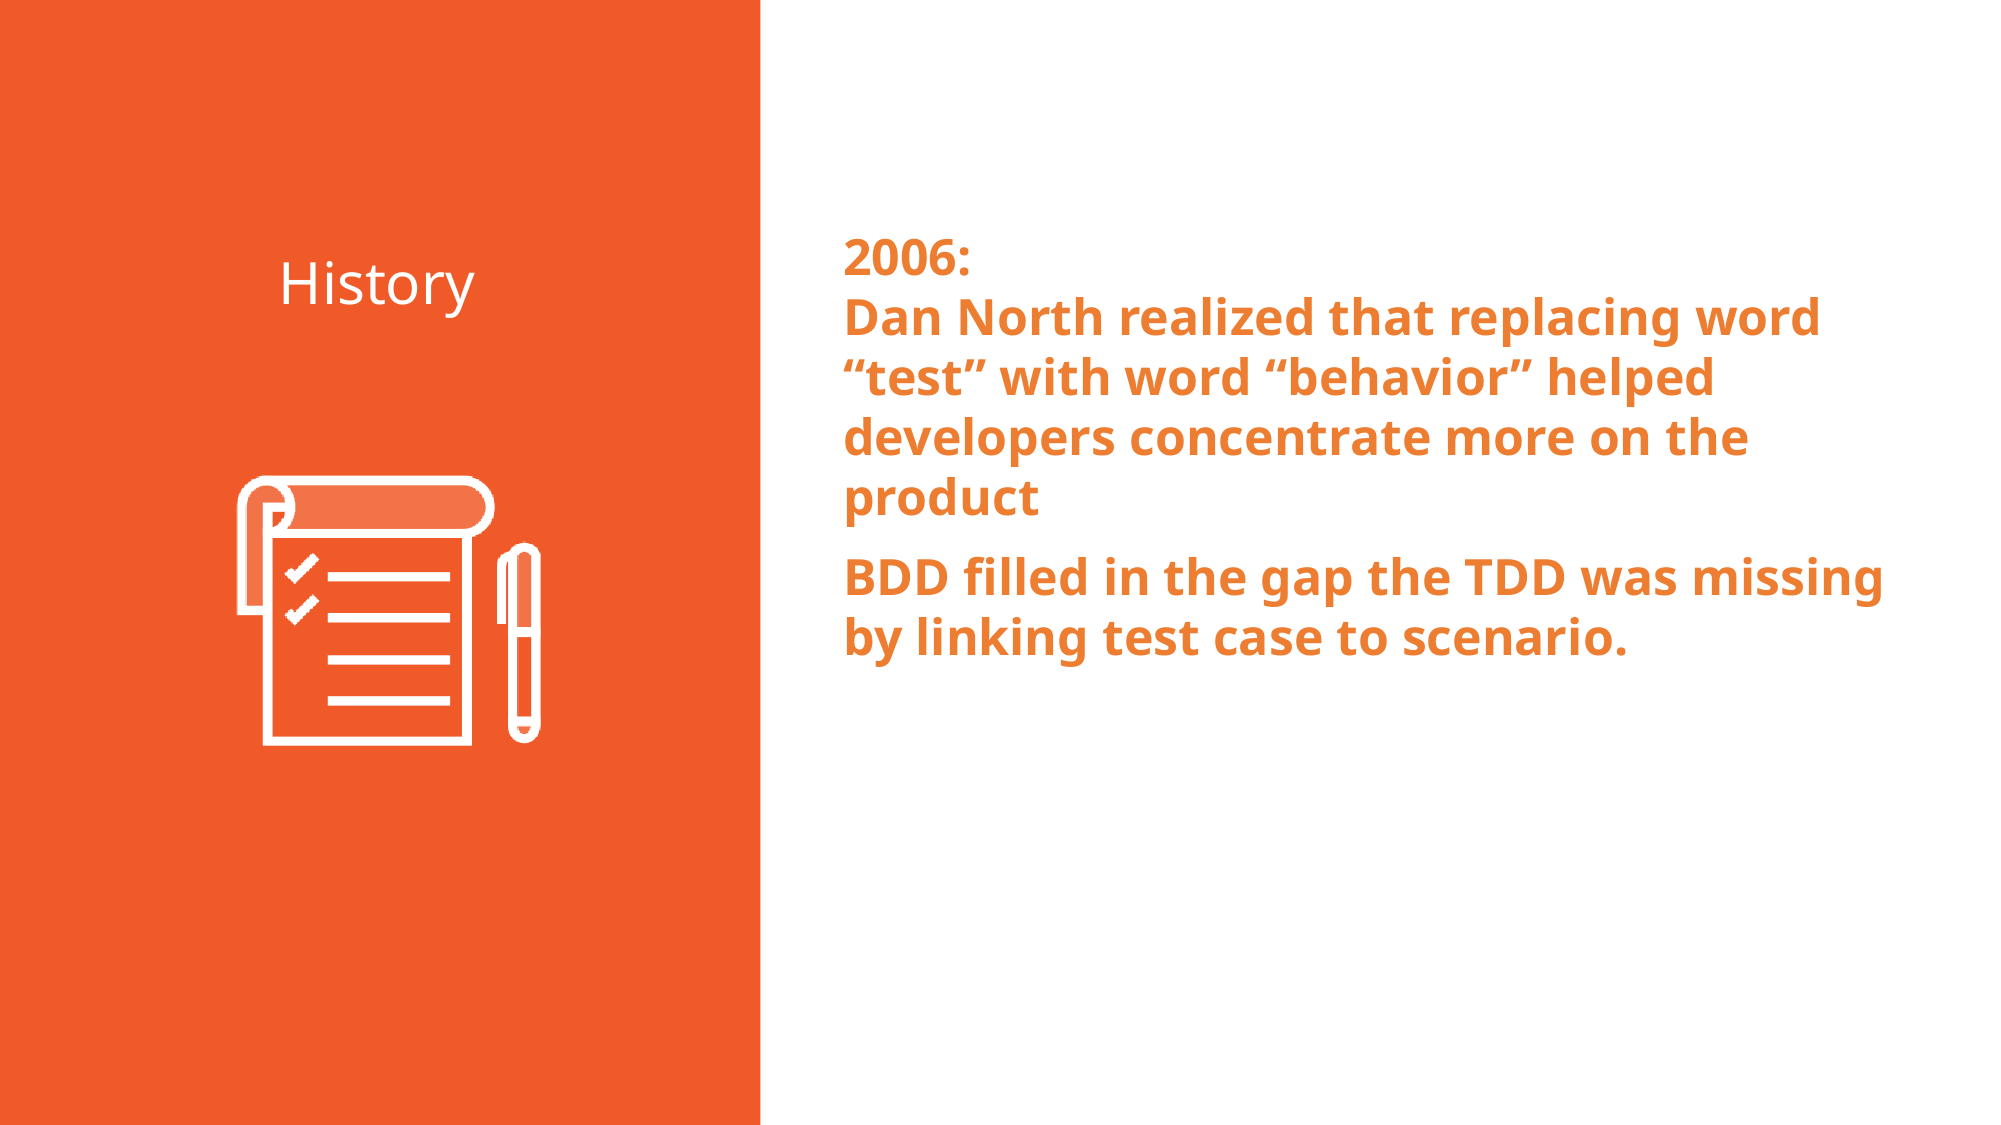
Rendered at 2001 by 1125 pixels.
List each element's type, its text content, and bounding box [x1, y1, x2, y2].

text_box BDD filled in the gap the TDD was missing by linking test case to scenario. [828, 537, 1940, 718]
text_box History [264, 238, 600, 324]
text_box 2006: Dan North realized that replacing word “test” with word “behavior” helped developers concentrate more on the product [828, 218, 1940, 537]
text_box [0, 0, 761, 1125]
